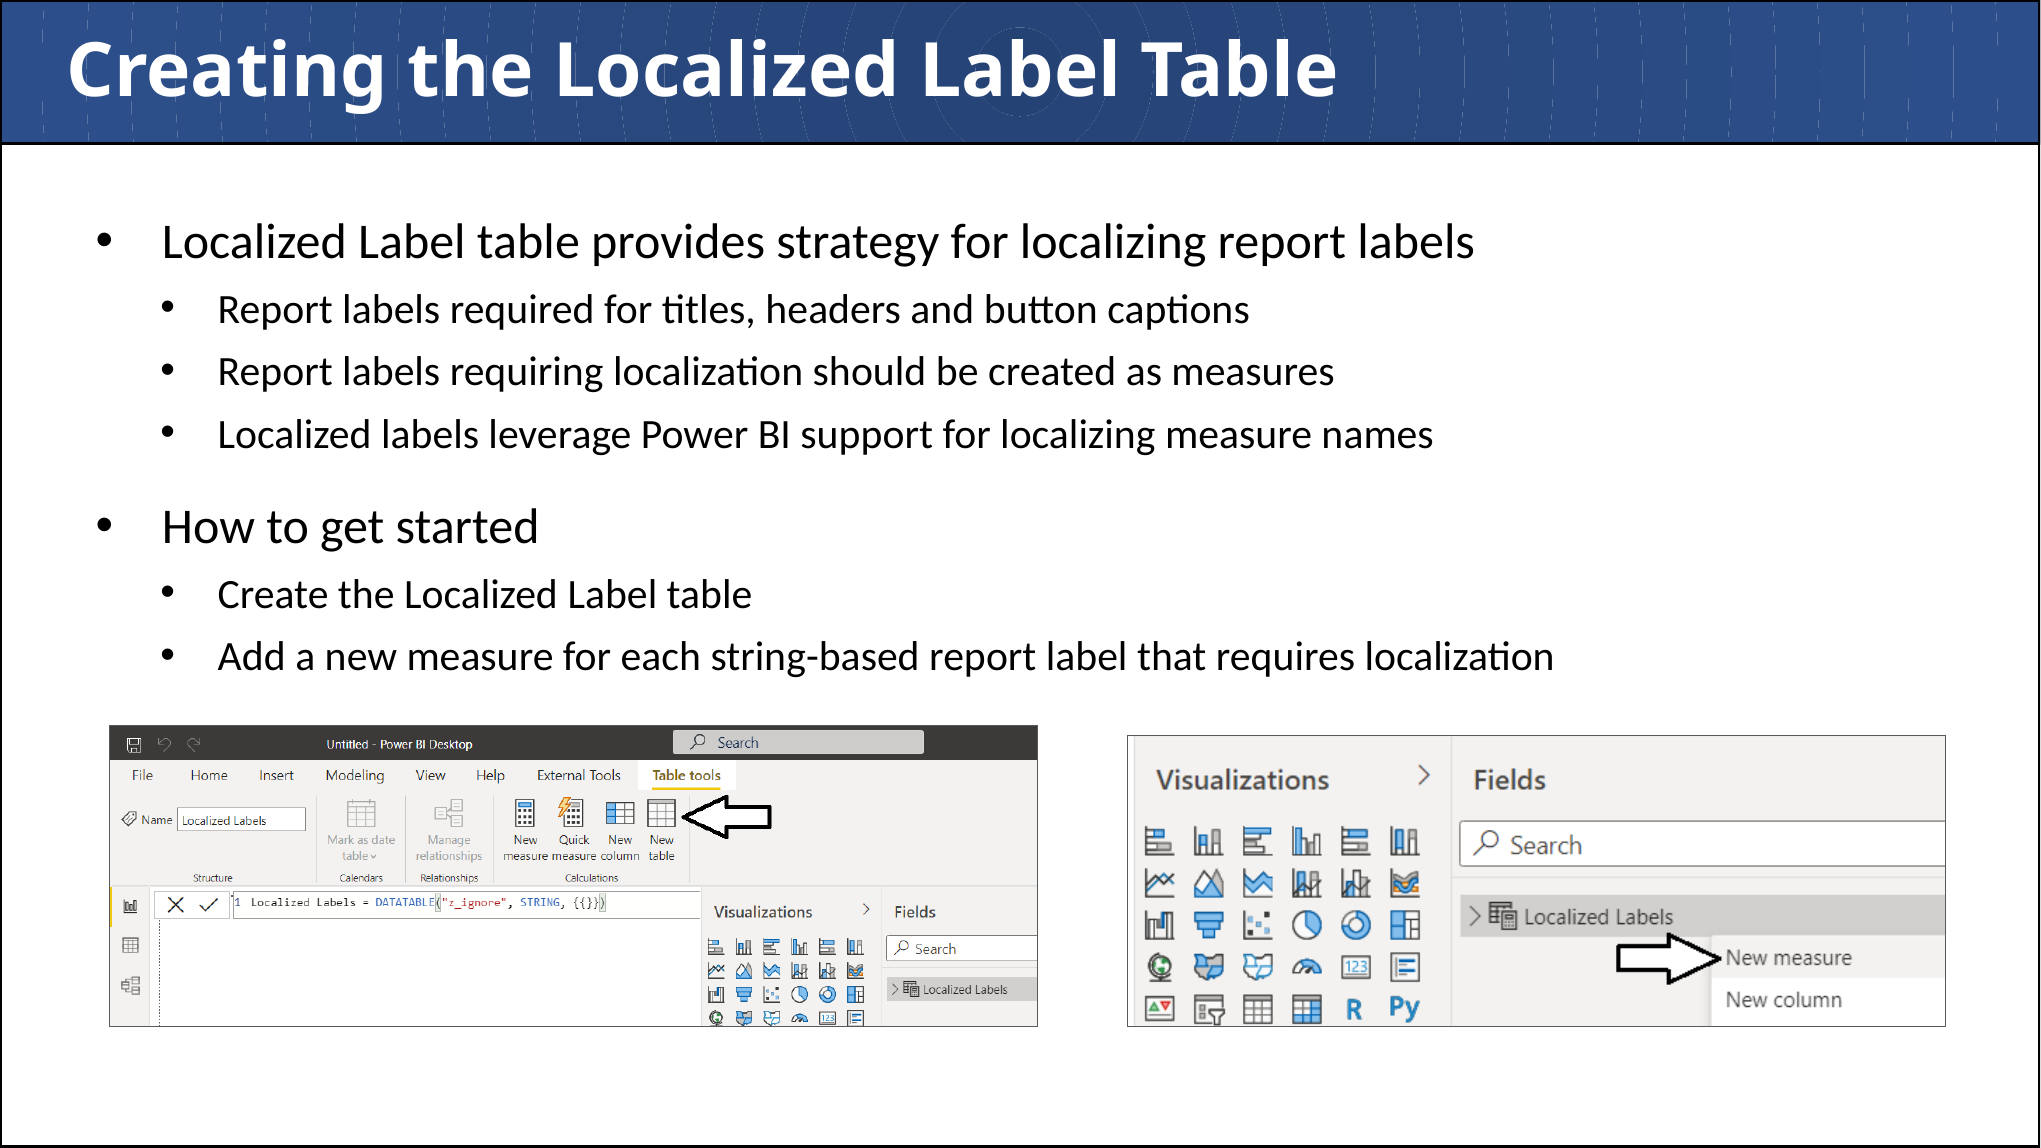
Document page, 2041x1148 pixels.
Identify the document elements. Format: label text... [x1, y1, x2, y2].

list Localized Label table provides strategy for localizing report labels Report labels required for titles, headers and button captions Report labels requiring localization should be created as measures Localized labels leverage Power BI support for localizing measure names How to get started Create the Localized Label table Add a new measure for each string-based report label that requires localization [80, 201, 1988, 790]
picture [1126, 734, 1946, 1027]
title Creating the Localized Label Table [51, 31, 1988, 113]
picture [109, 725, 1038, 1027]
